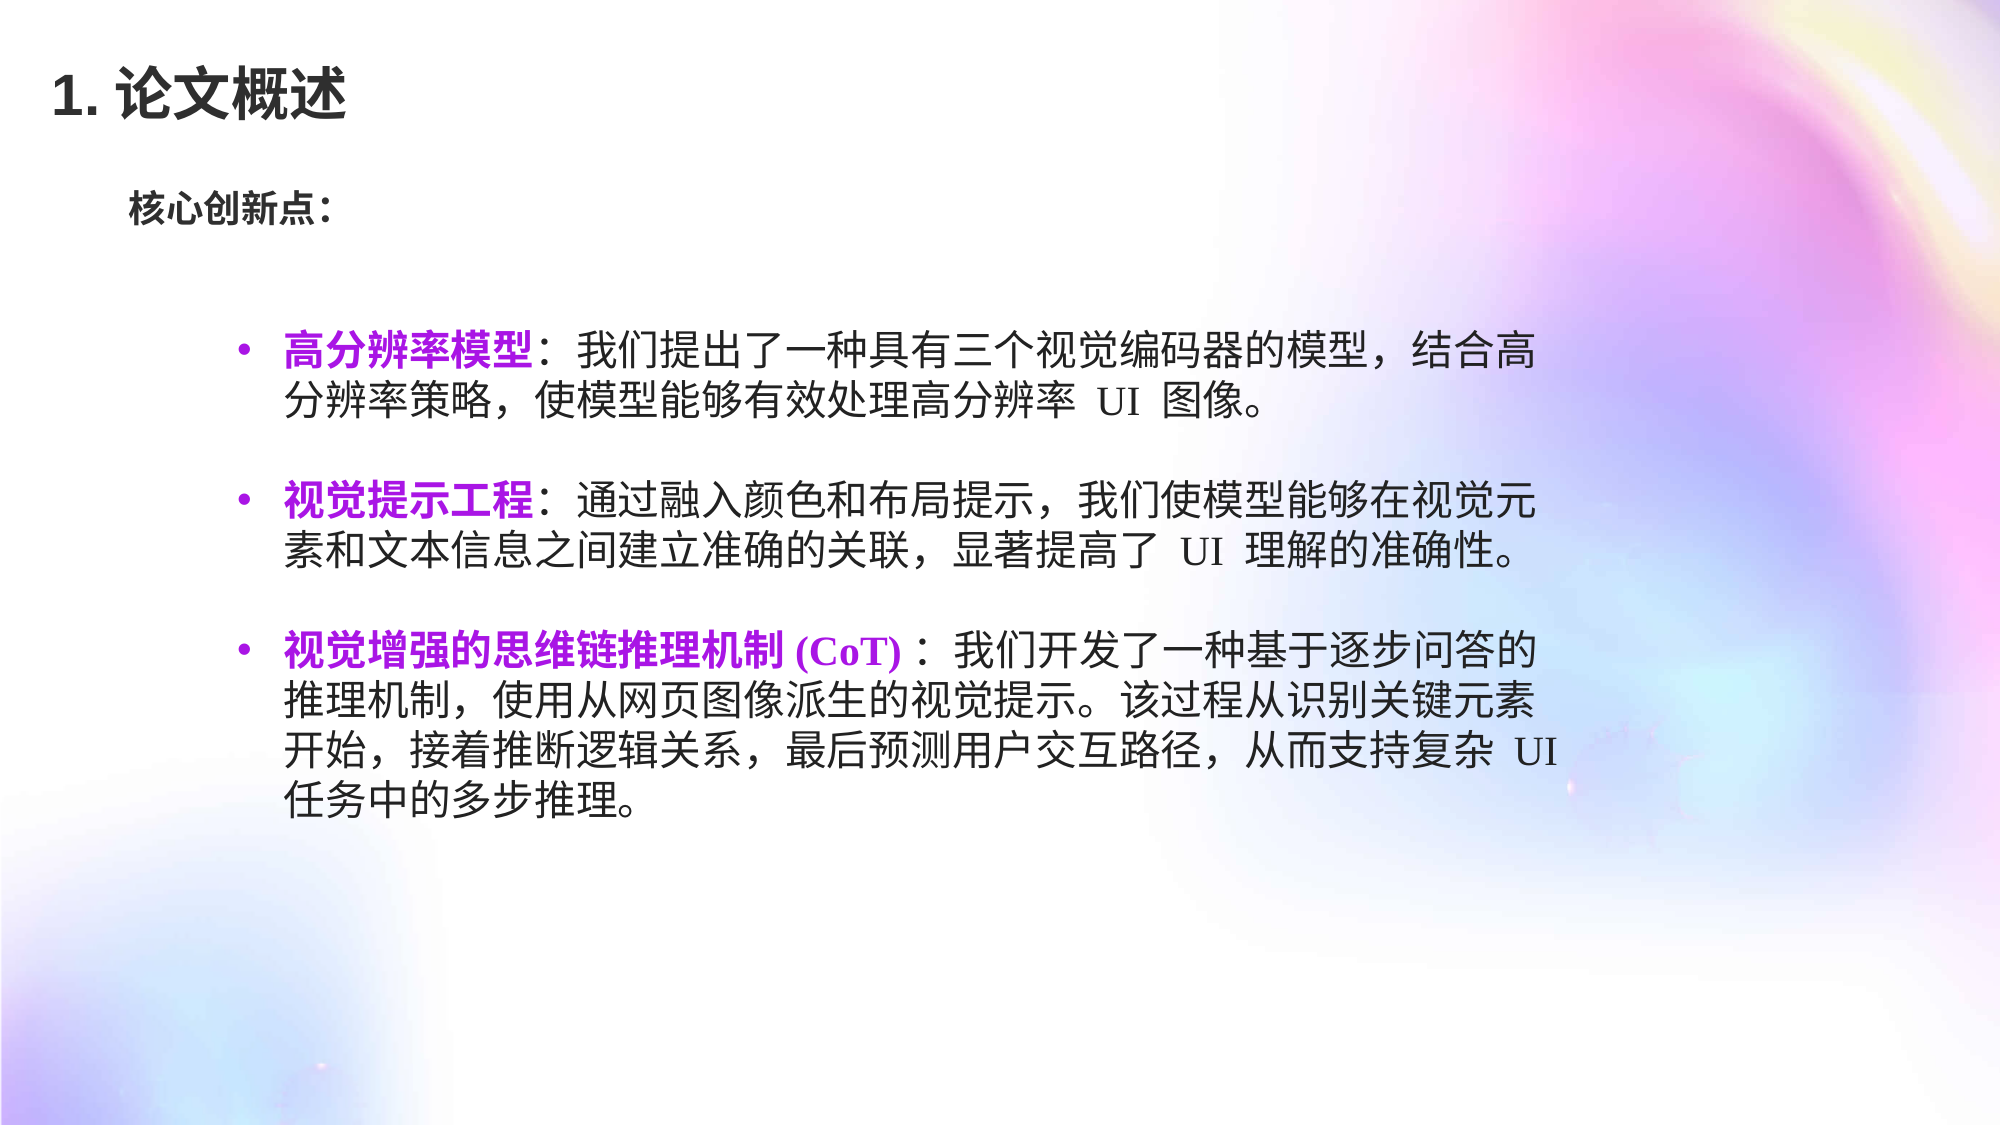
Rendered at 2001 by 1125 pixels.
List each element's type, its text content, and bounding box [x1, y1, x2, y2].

title 1.论文概述 [0, 0, 400, 136]
text_box 高分辨率模型：我们提出了一种具有三个视觉编码器的模型，结合高分辨率策略，使模型能够有效处理高分辨率 UI 图像。 视觉提示工程：通过融入颜色和布局提示，我们使模型能够在视觉元素和文本信息之间建立准确的关联，显著提高了 UI 理解的准确性。 视觉增强的思维链推理机制(CoT)：我们开发了一种基于逐步问答的推理机制，使用从网页图像派生的视觉提示。该过程从识别关键元素开始，接着推断逻辑关系，最后预测用户交互路径，从而支持复杂 UI 任务中的多步推理。 [222, 316, 1583, 832]
text_box 核心创新点： [111, 173, 333, 238]
